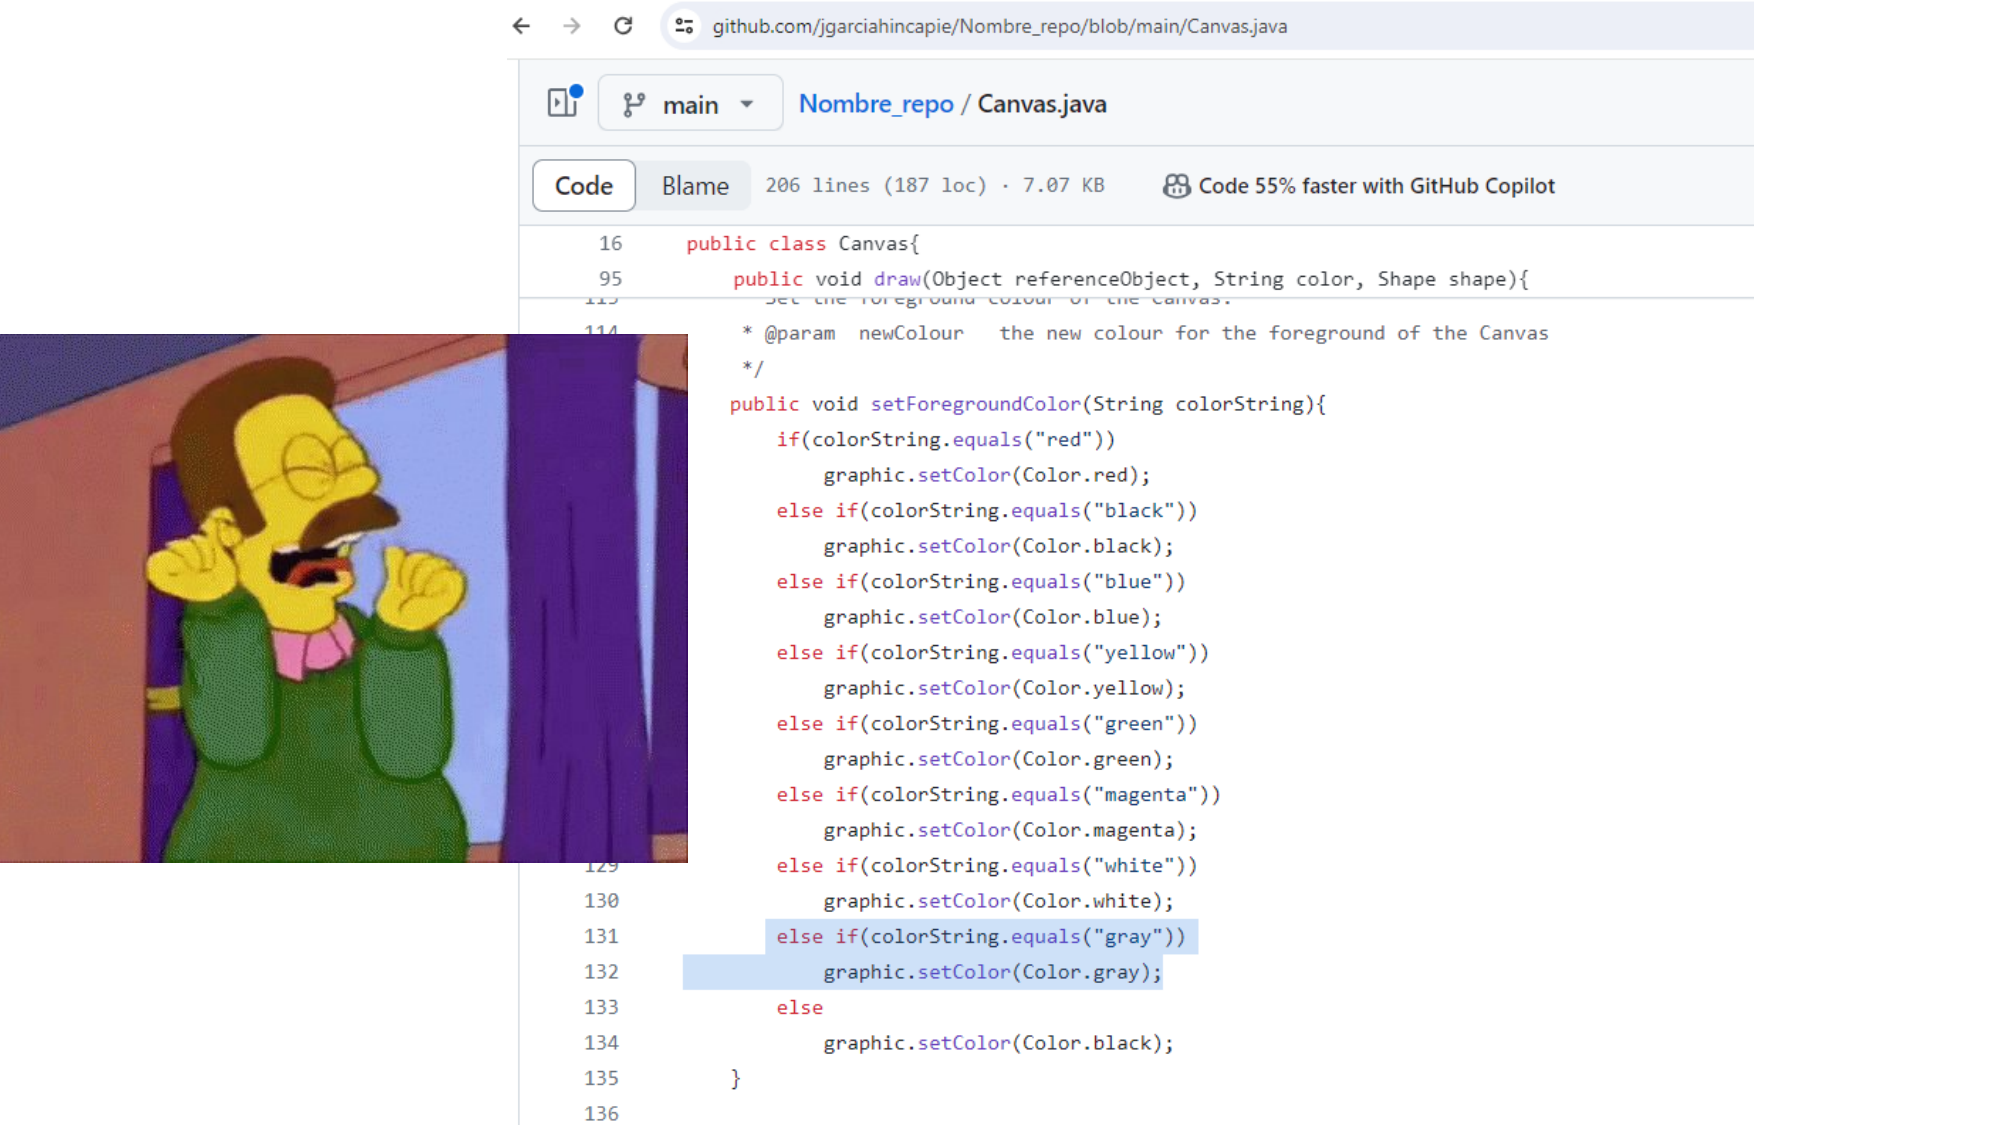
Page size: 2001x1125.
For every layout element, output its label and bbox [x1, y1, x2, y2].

picture [0, 0, 1754, 1125]
